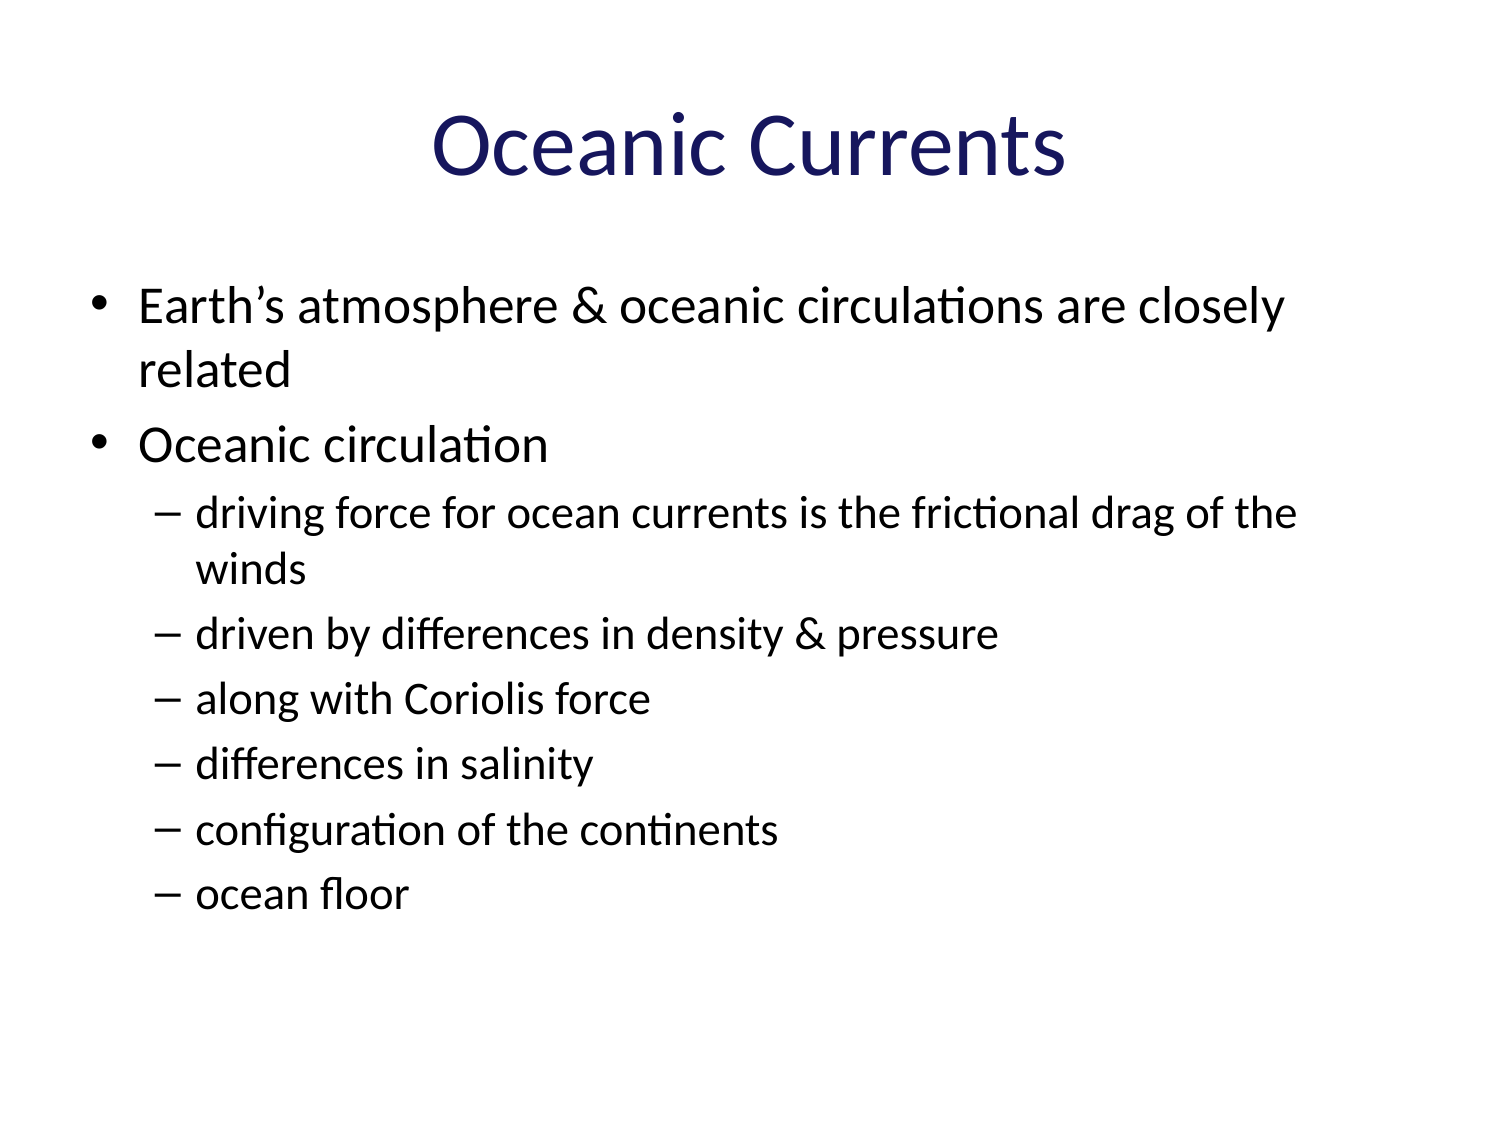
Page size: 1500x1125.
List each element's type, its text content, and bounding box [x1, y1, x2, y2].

list Earth’s atmosphere & oceanic circulations are closely related Oceanic circulation driving force for ocean currents is the frictional drag of the winds driven by differences in density & pressure along with Coriolis force differences in salinity configuration of the continents ocean floor [75, 262, 1425, 1005]
title Oceanic Currents [75, 45, 1425, 233]
